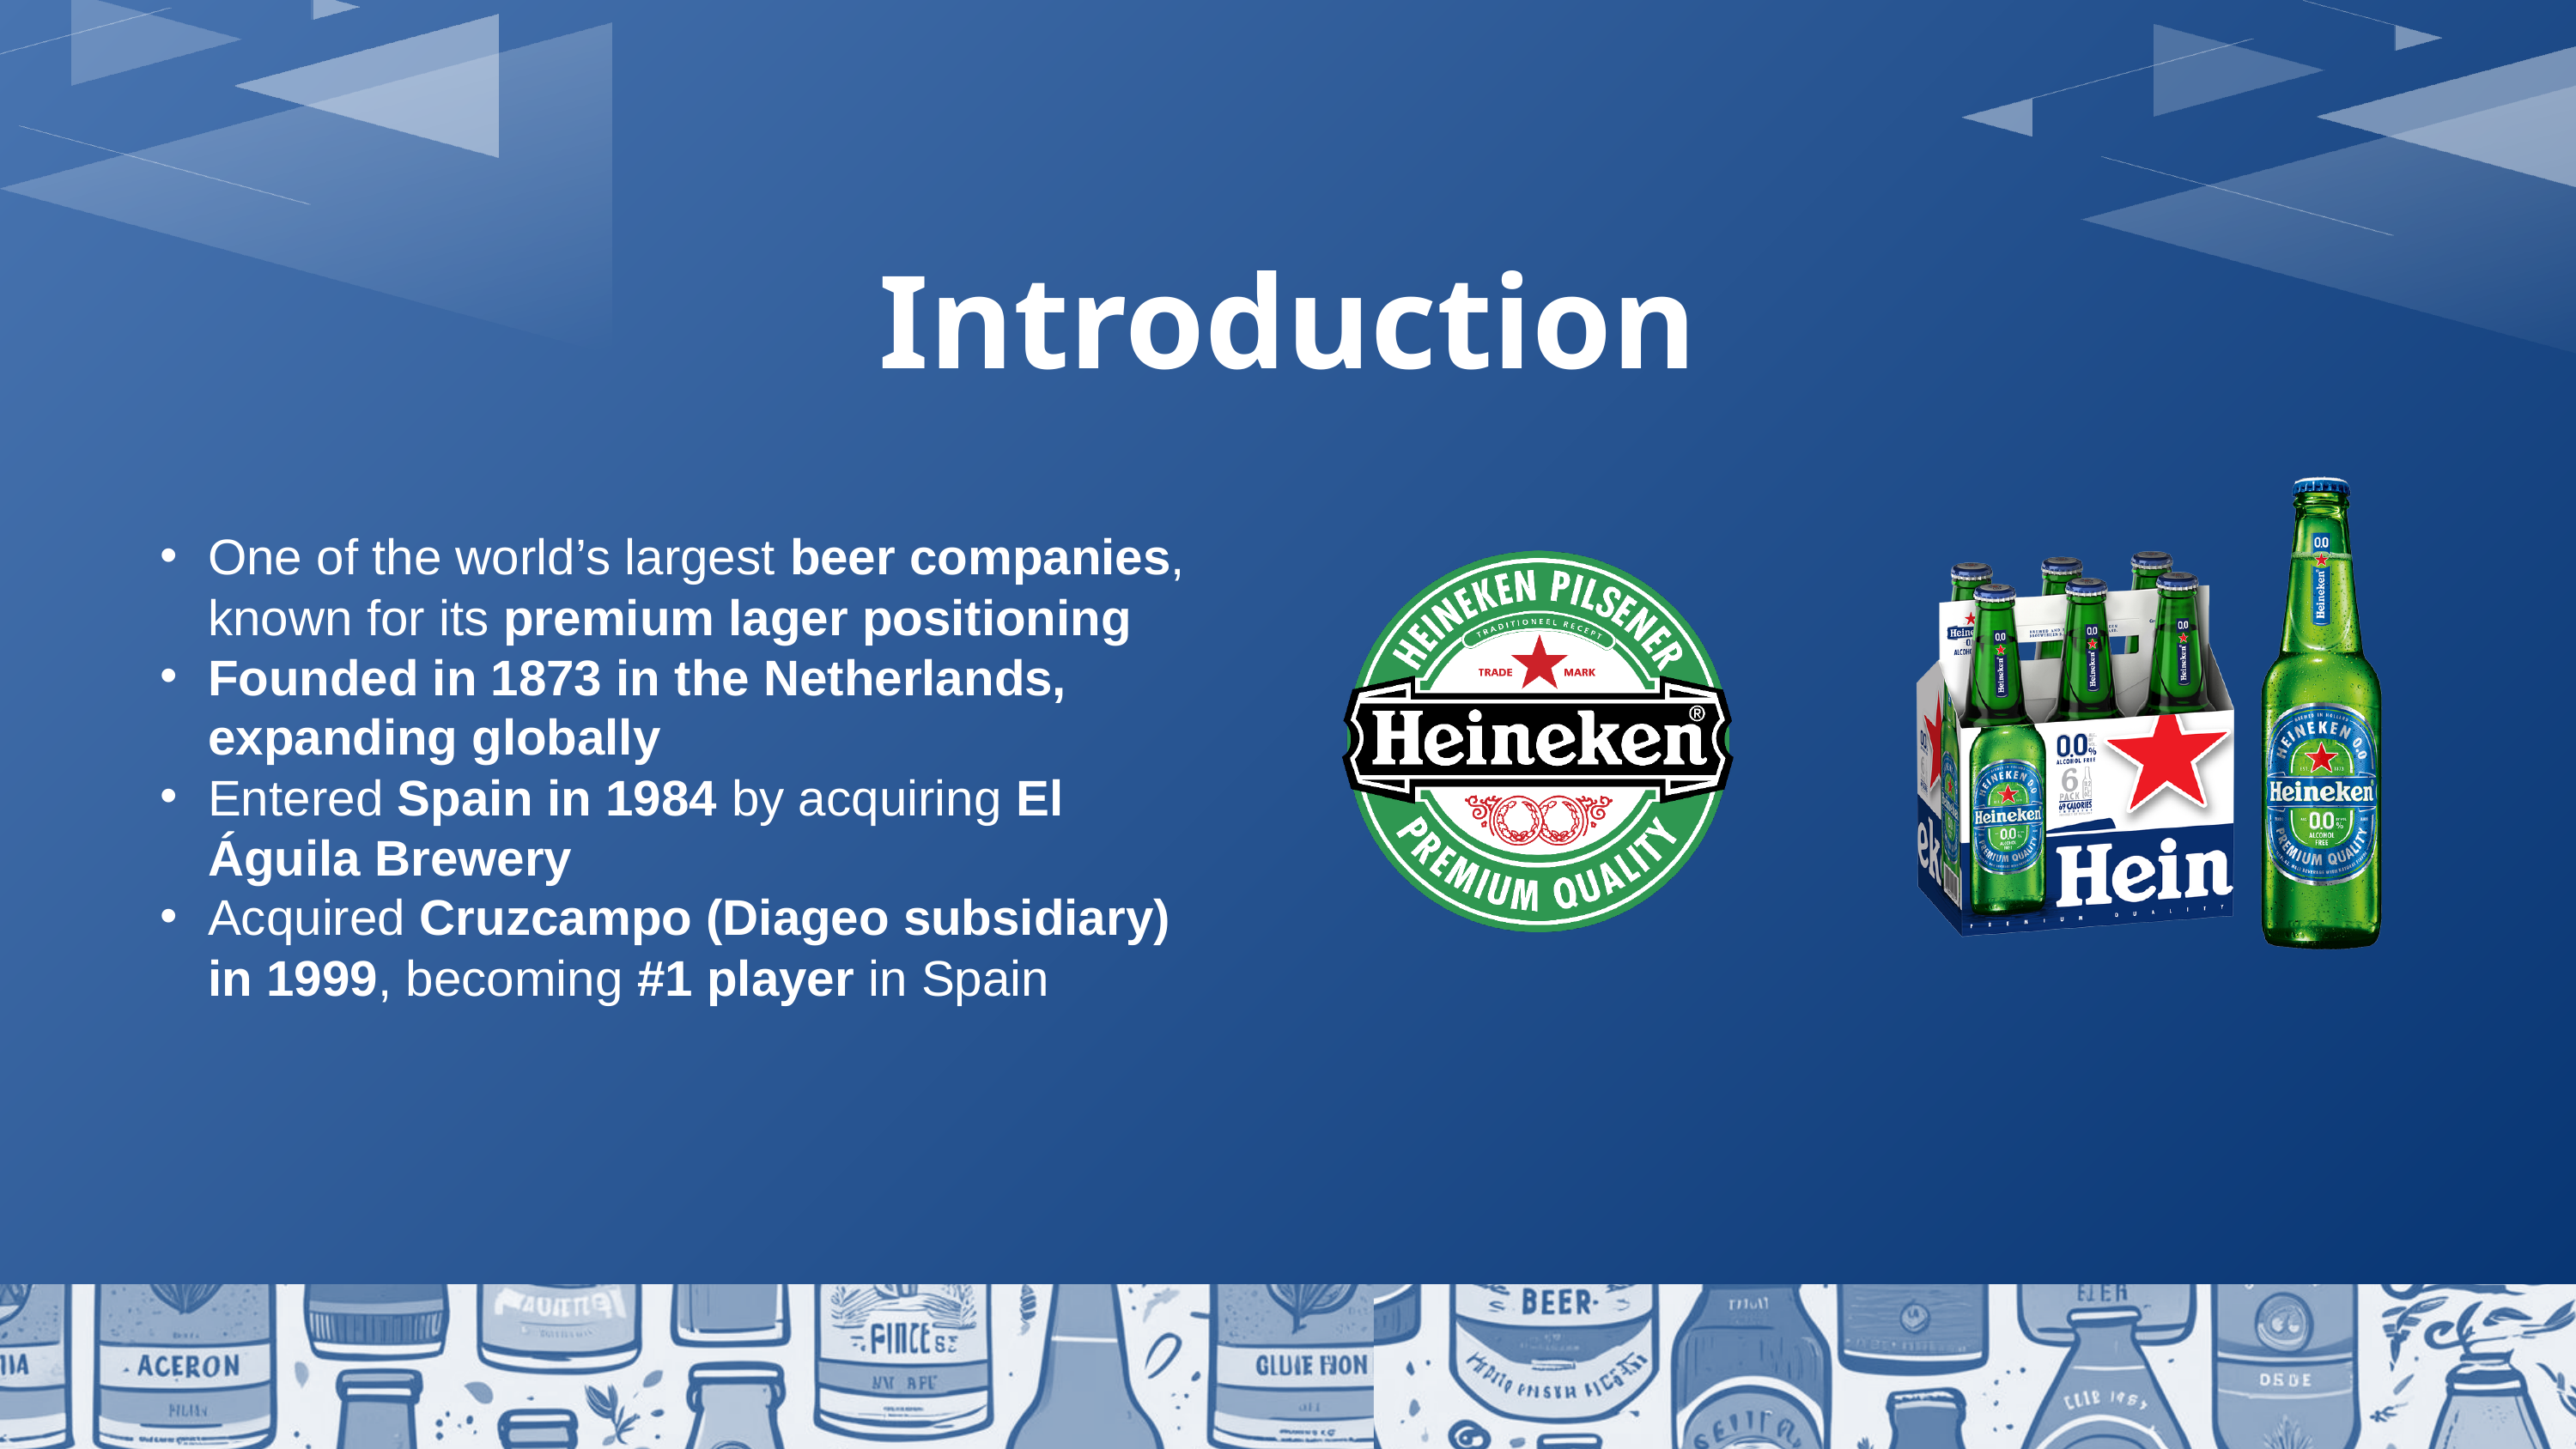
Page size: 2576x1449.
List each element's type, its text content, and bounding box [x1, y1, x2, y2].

picture [1878, 445, 2414, 980]
text_box One of the world’s largest beer companies, known for its premium lager positioning Founded in 1873 in the Netherlands, expanding globally Entered Spain in 1984 by acquiring El Águila Brewery Acquired Cruzcampo (Diageo subsidiary) in 1999, becoming #1 player in Spain [146, 516, 1235, 1015]
picture [0, 1284, 2576, 1449]
picture [1341, 550, 1734, 933]
text_box [0, 0, 615, 353]
text_box [1960, 0, 2576, 384]
text_box Introduction [246, 209, 2330, 395]
